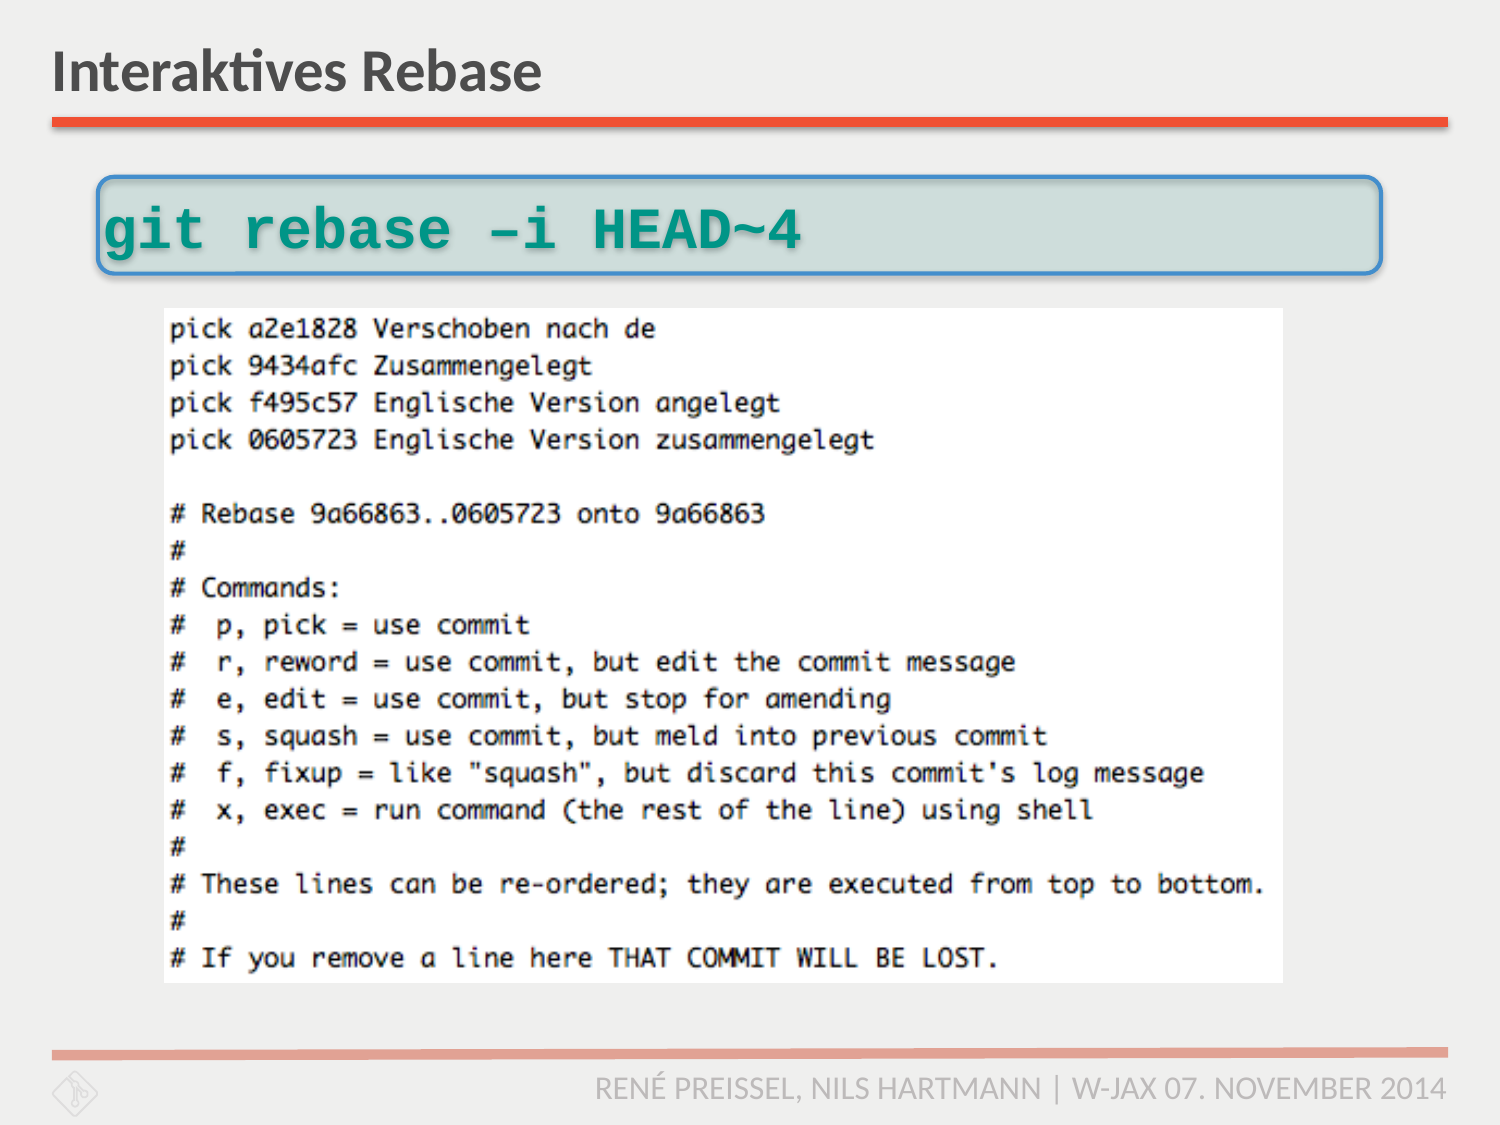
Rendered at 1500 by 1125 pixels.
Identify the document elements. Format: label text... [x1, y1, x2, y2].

picture [163, 307, 1284, 984]
text_box git rebase –i HEAD~4 [97, 176, 1382, 275]
title Interaktives Rebase [51, 30, 1449, 104]
